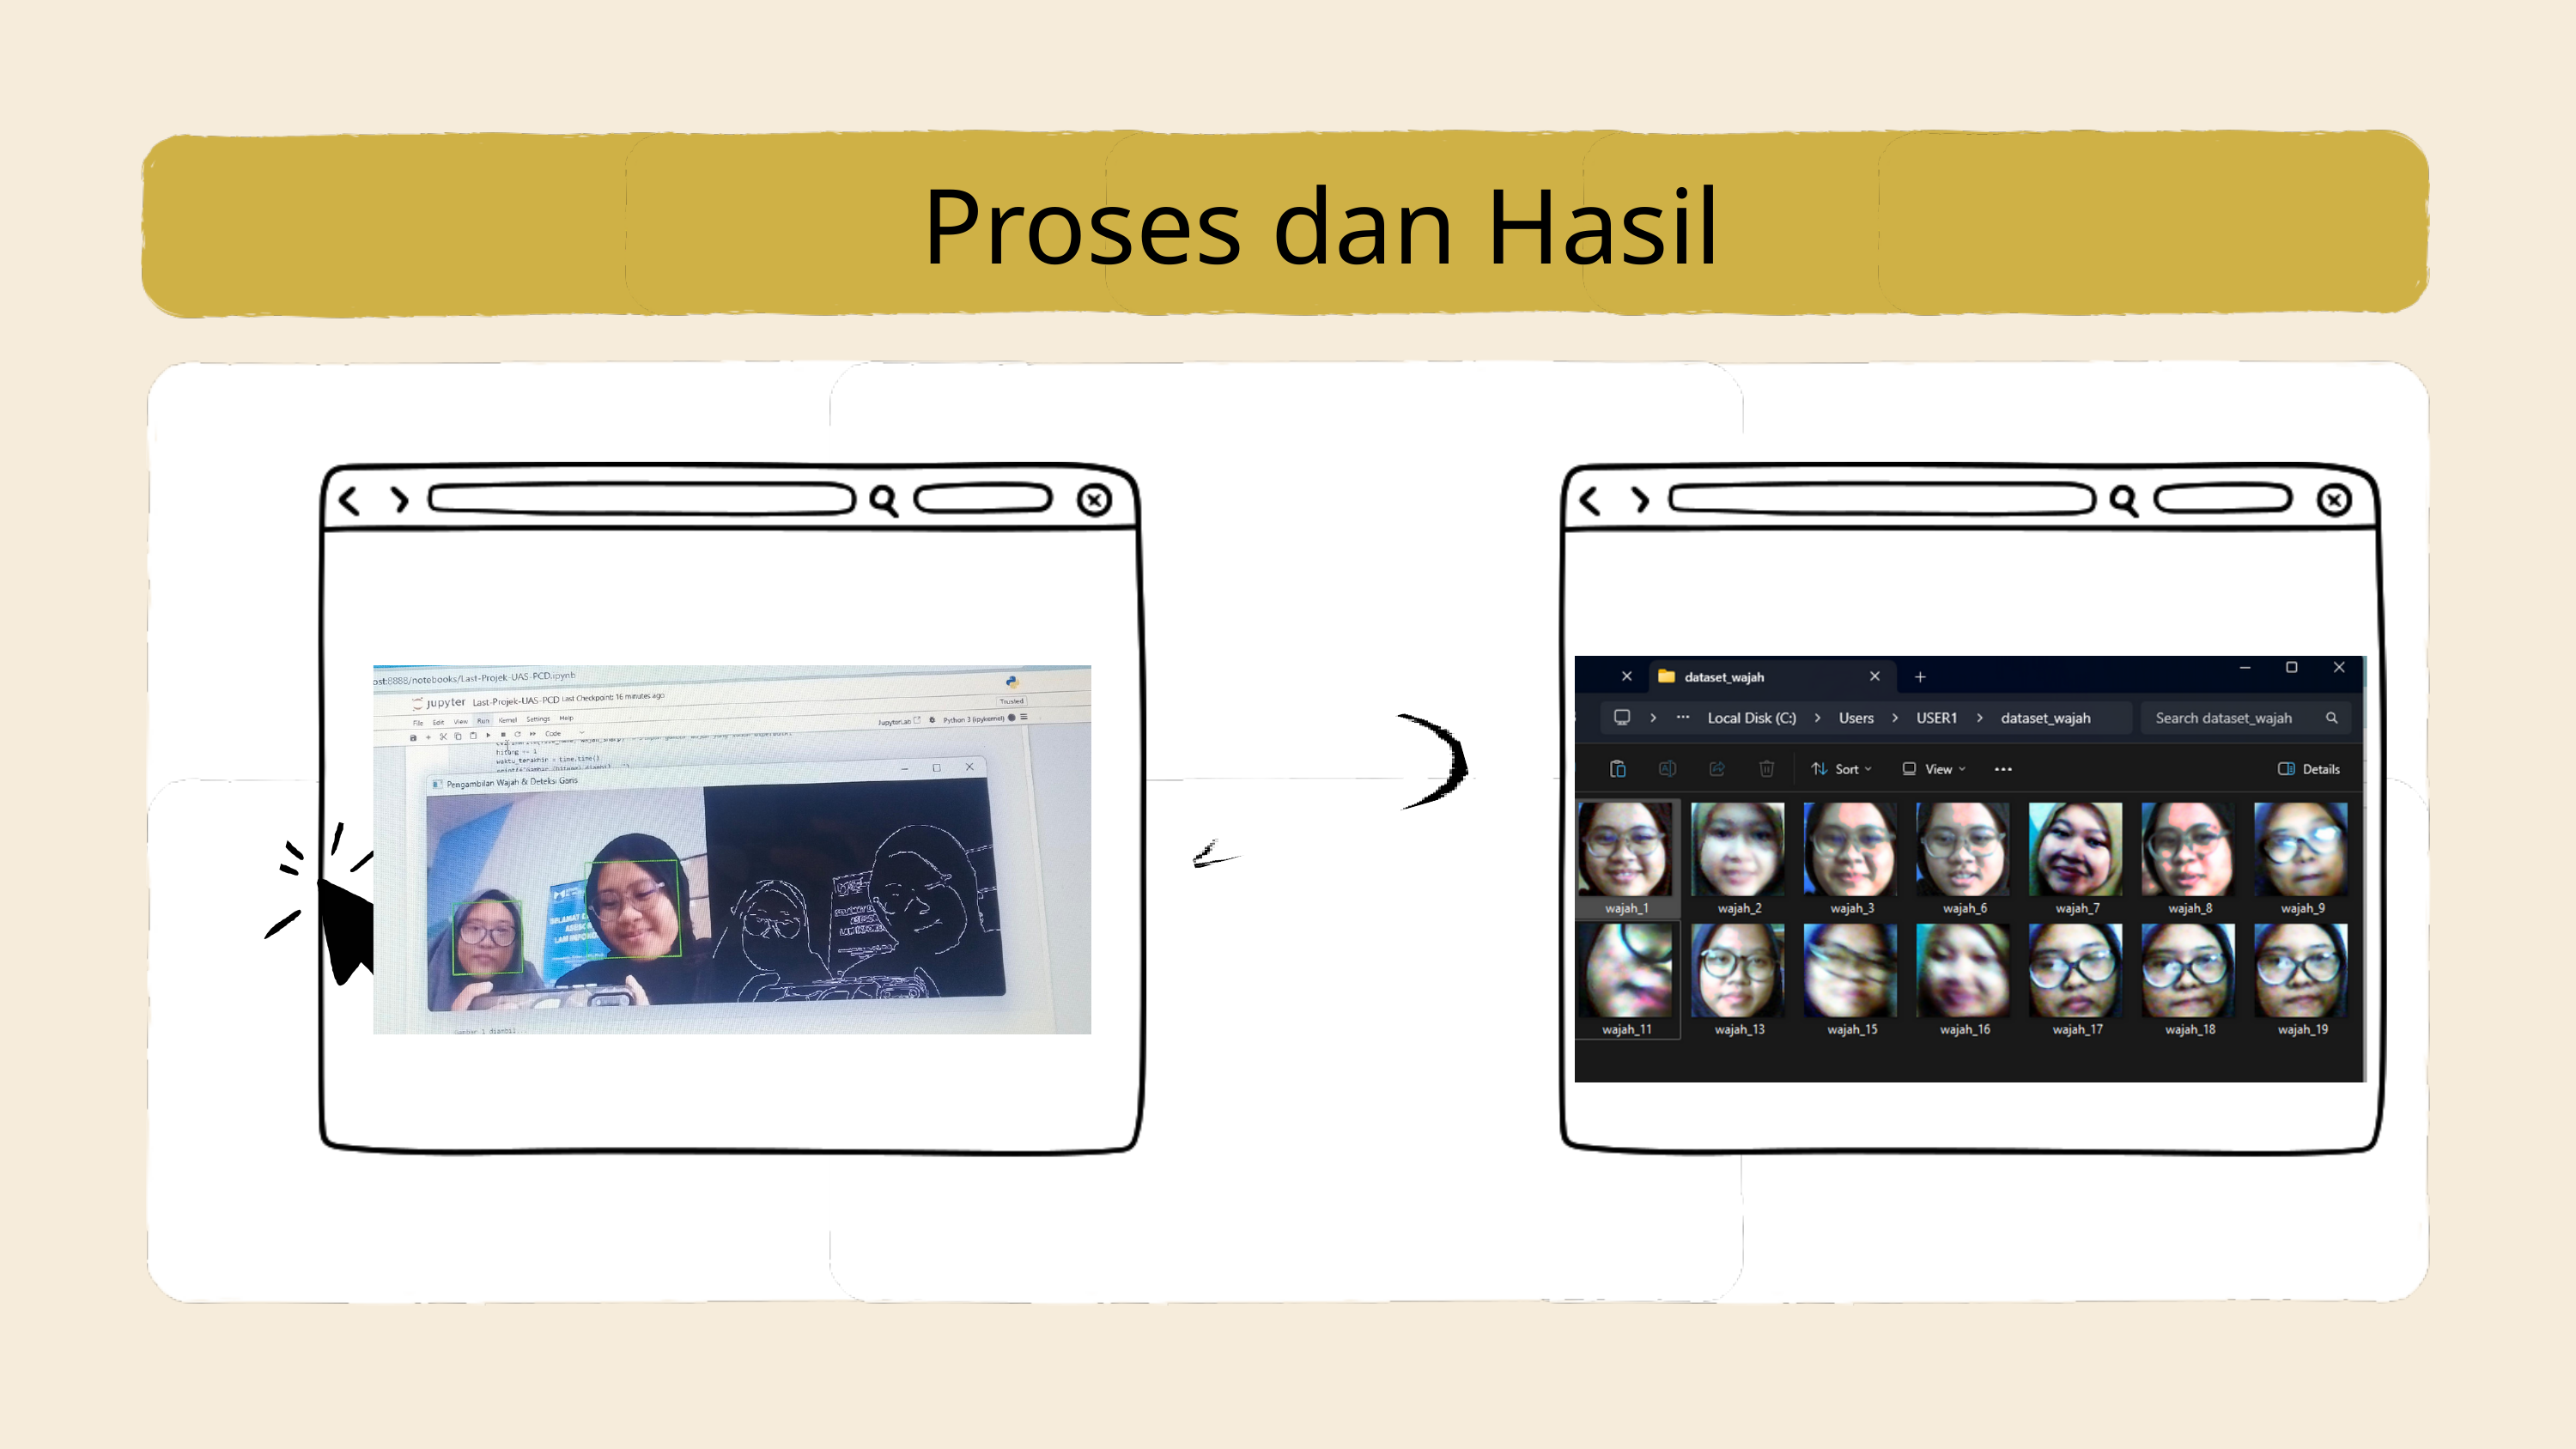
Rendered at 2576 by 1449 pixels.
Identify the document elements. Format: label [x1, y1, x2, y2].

text_box [145, 359, 2432, 1307]
text_box [253, 461, 1147, 1159]
text_box [140, 129, 2431, 320]
